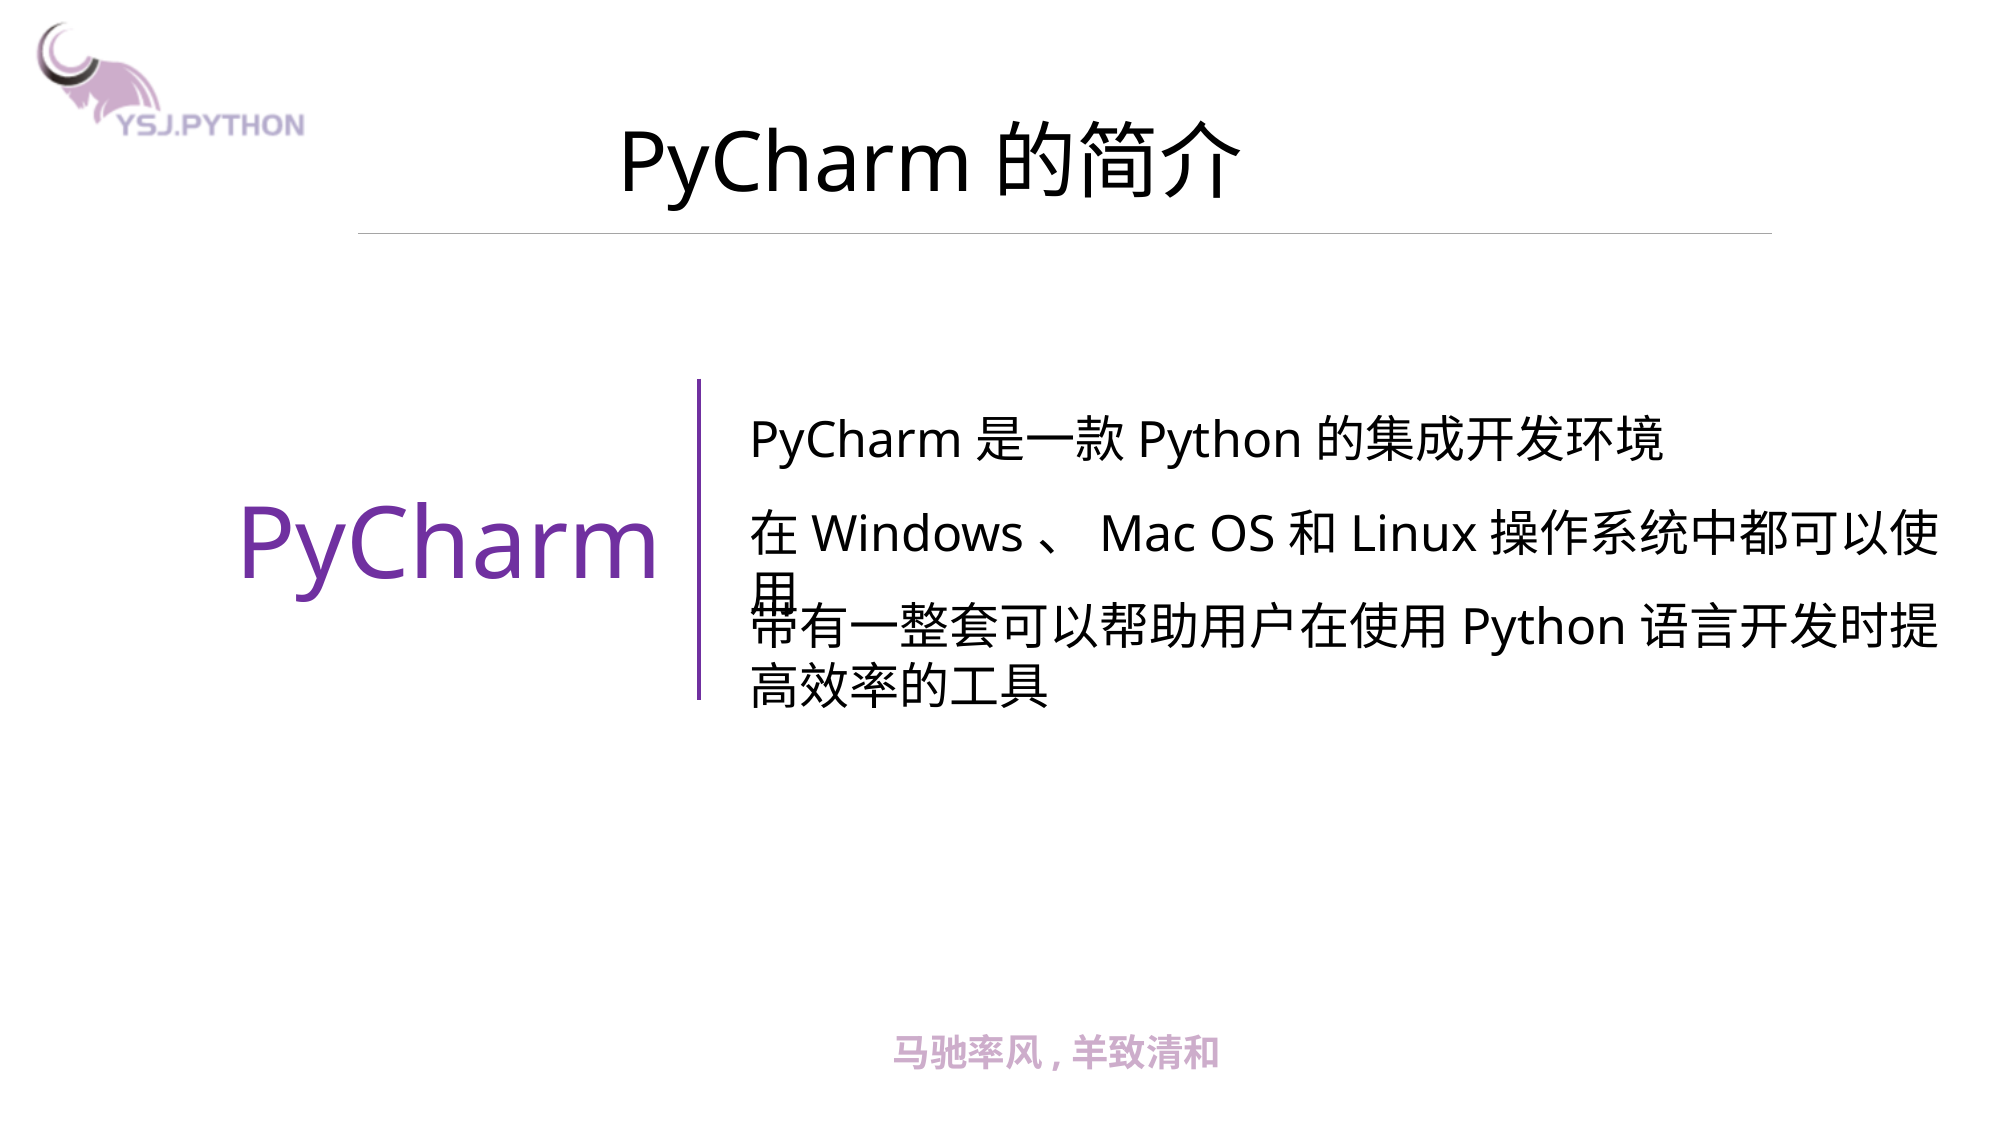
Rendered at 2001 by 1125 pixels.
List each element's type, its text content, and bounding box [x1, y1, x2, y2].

picture [0, 0, 346, 159]
text_box PyCharm是一款Python的集成开发环境 [734, 399, 1735, 475]
text_box PyCharm [220, 471, 678, 606]
text_box 带有一整套可以帮助用户在使用Python语言开发时提高效率的工具 [734, 587, 1958, 722]
text_box 马驰率风,羊致清和 [877, 1021, 1305, 1082]
text_box PyCharm的简介 [602, 100, 1258, 216]
text_box 在Windows、Mac OS和Linux操作系统中都可以使用 [734, 493, 1982, 629]
